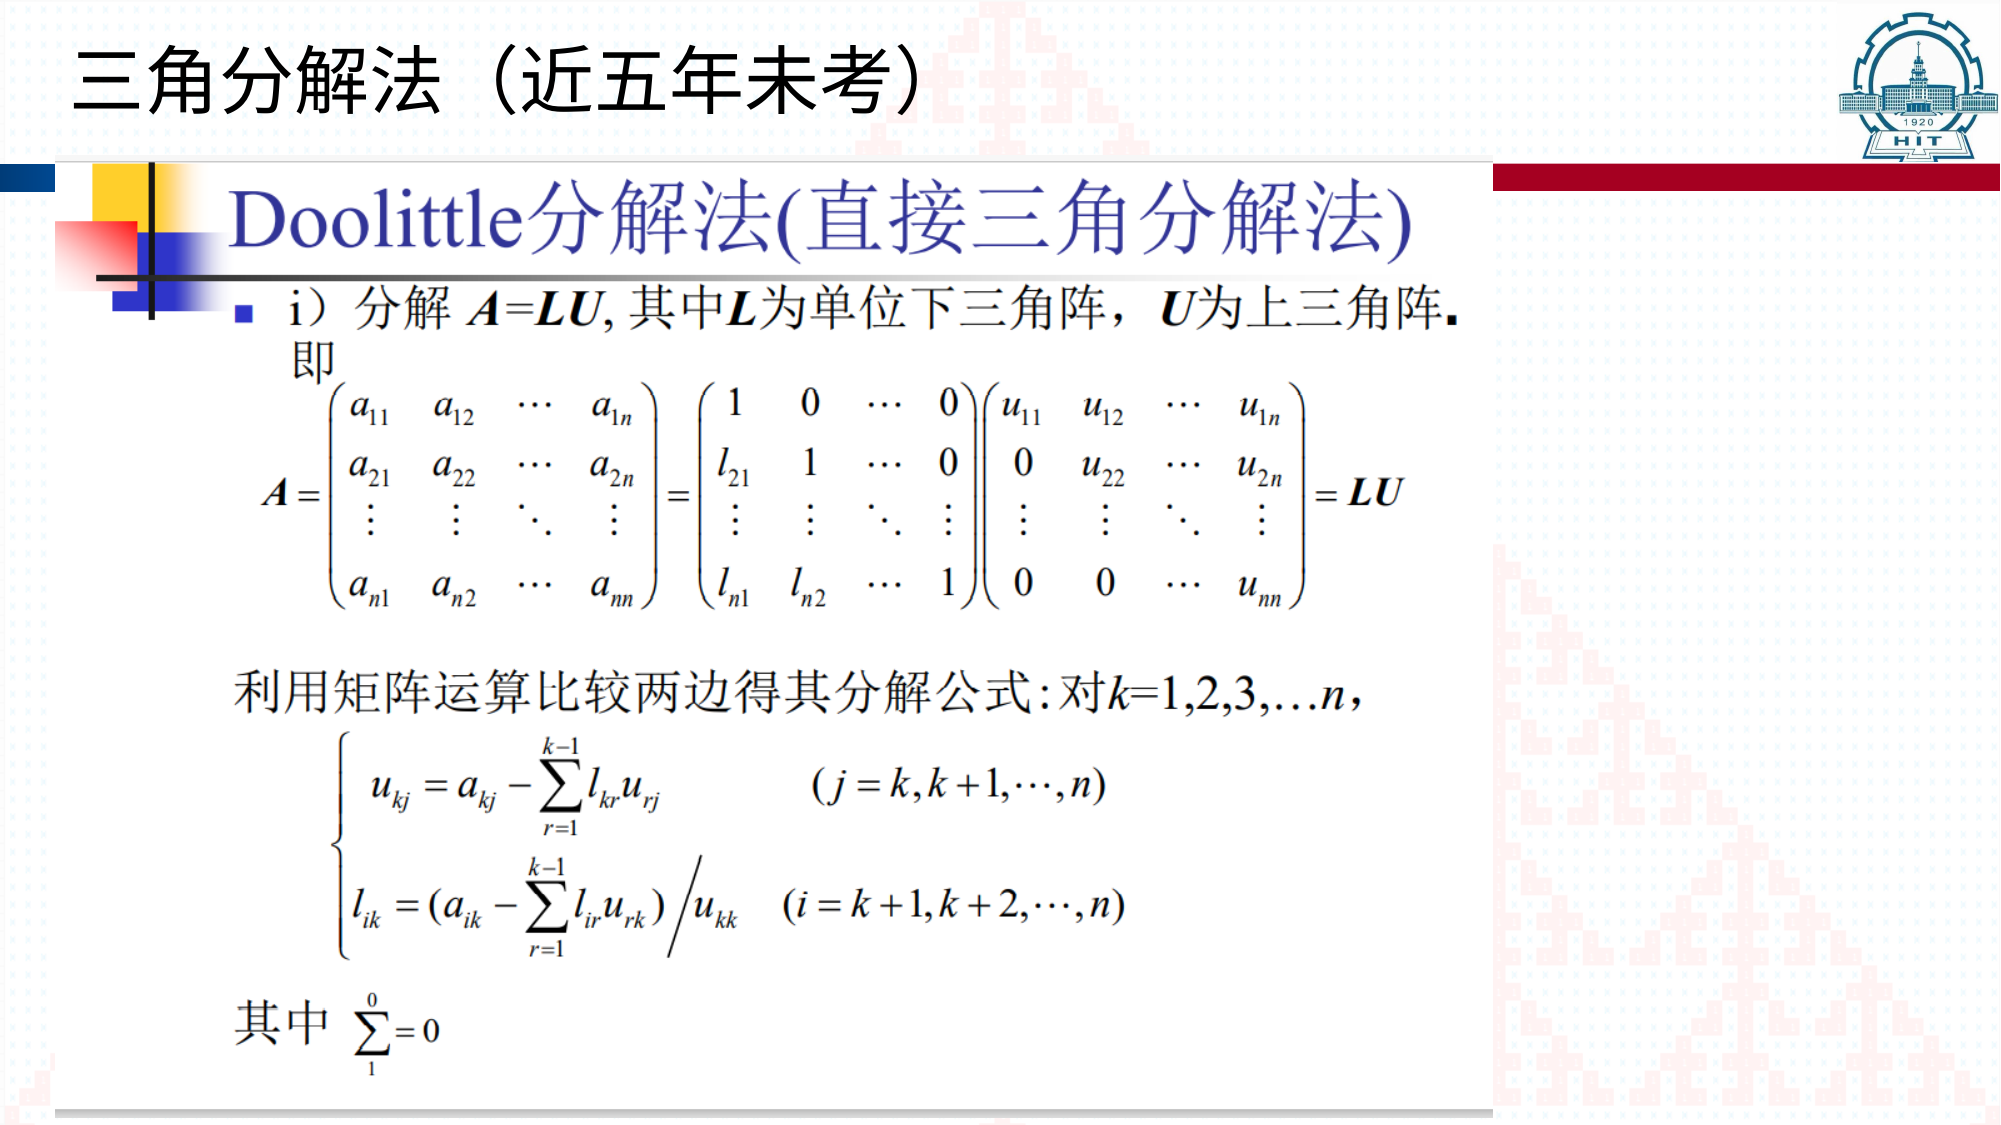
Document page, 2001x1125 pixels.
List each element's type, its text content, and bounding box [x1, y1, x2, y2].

picture [55, 155, 1493, 1119]
text_box 三角分解法（近五年未考） [55, 25, 1272, 131]
picture [1837, 0, 1999, 162]
